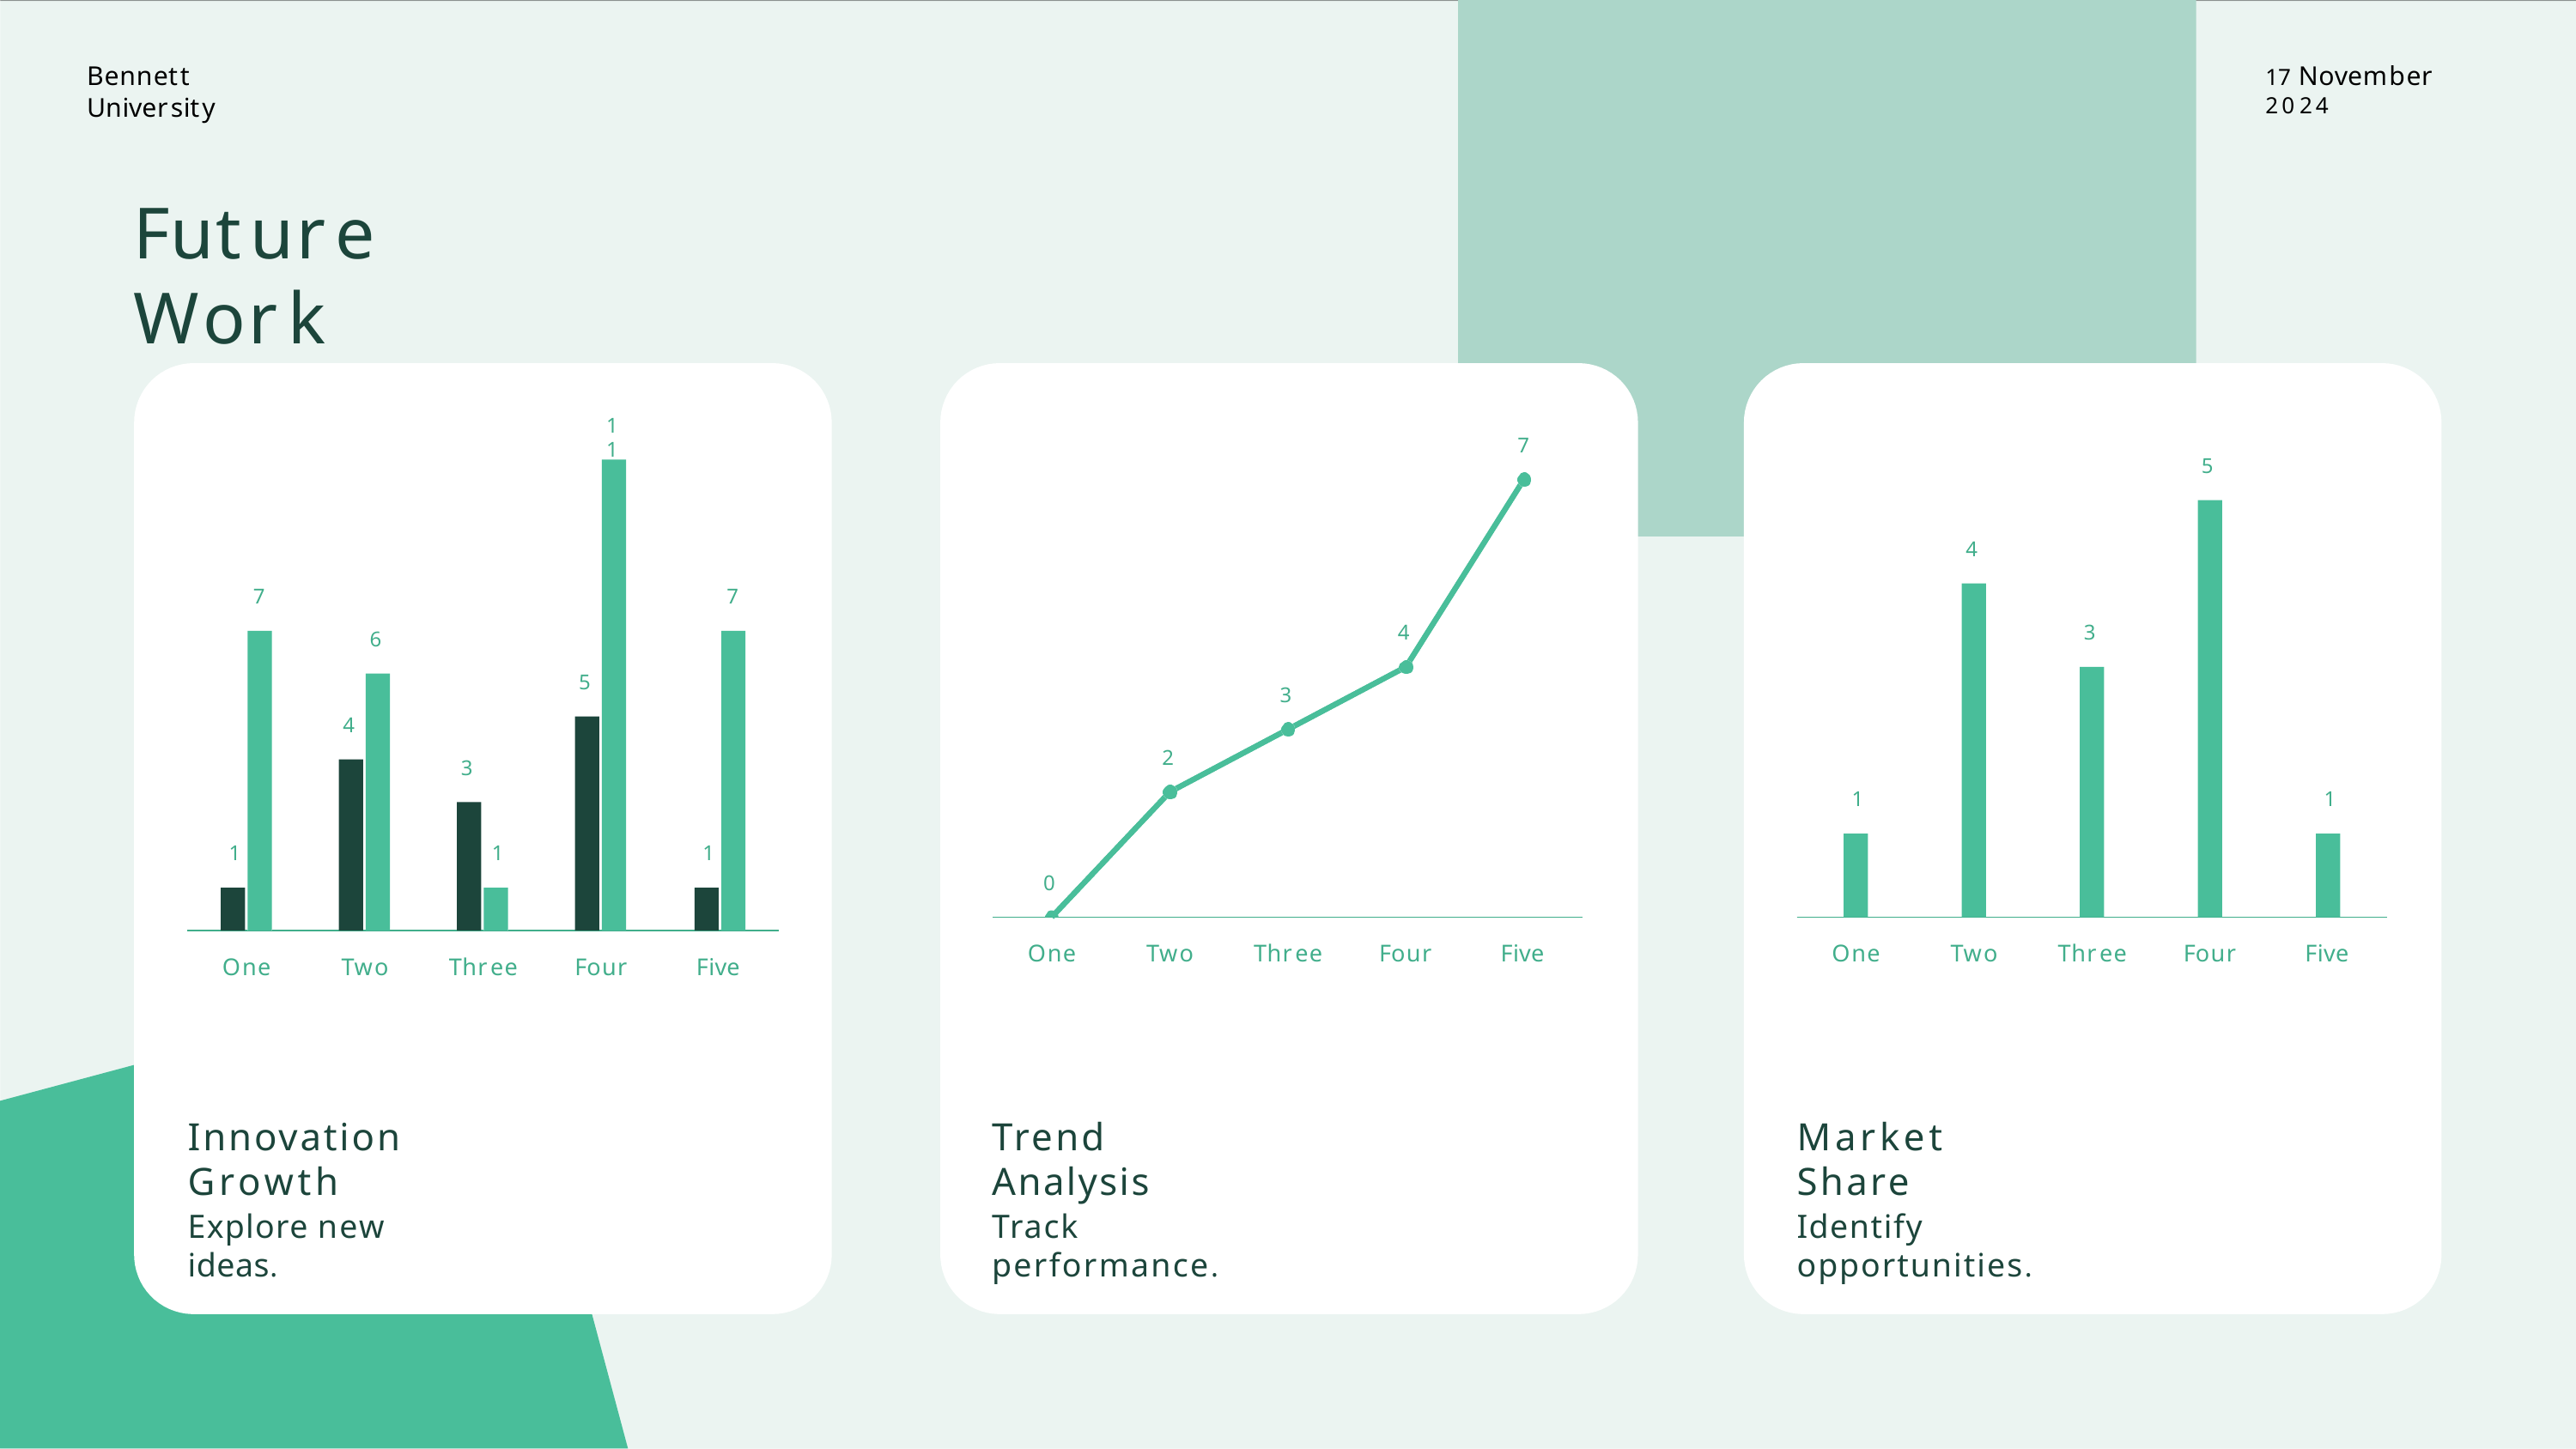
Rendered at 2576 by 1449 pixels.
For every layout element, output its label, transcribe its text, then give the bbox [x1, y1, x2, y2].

text_box 7 [1517, 430, 1533, 457]
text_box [0, 362, 832, 1449]
text_box [1743, 363, 2442, 1314]
text_box 17 November 2024 [2263, 58, 2498, 118]
text_box Bennett University [84, 58, 316, 123]
text_box Four [1377, 937, 1434, 967]
title Future Work [131, 186, 568, 361]
text_box Trend Analysis [990, 1111, 1275, 1203]
text_box Three [2056, 937, 2128, 967]
text_box [940, 363, 1638, 1314]
text_box [1458, 0, 2196, 537]
text_box 5 [2199, 451, 2221, 478]
text_box Two [1948, 937, 1999, 967]
text_box One [1830, 937, 1882, 967]
text_box Two [1145, 937, 1195, 967]
text_box Track performance. [990, 1203, 1304, 1284]
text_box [992, 472, 1583, 920]
picture [0, 0, 2576, 1449]
text_box Four [2181, 937, 2239, 967]
text_box Identify opportunities. [1795, 1203, 2140, 1284]
text_box Market Share [1795, 1111, 2064, 1203]
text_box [1796, 500, 2388, 919]
text_box Five [1498, 937, 1549, 967]
text_box Five [2303, 937, 2354, 967]
text_box One [1025, 937, 1078, 967]
text_box Three [1252, 937, 1324, 967]
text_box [186, 459, 780, 932]
